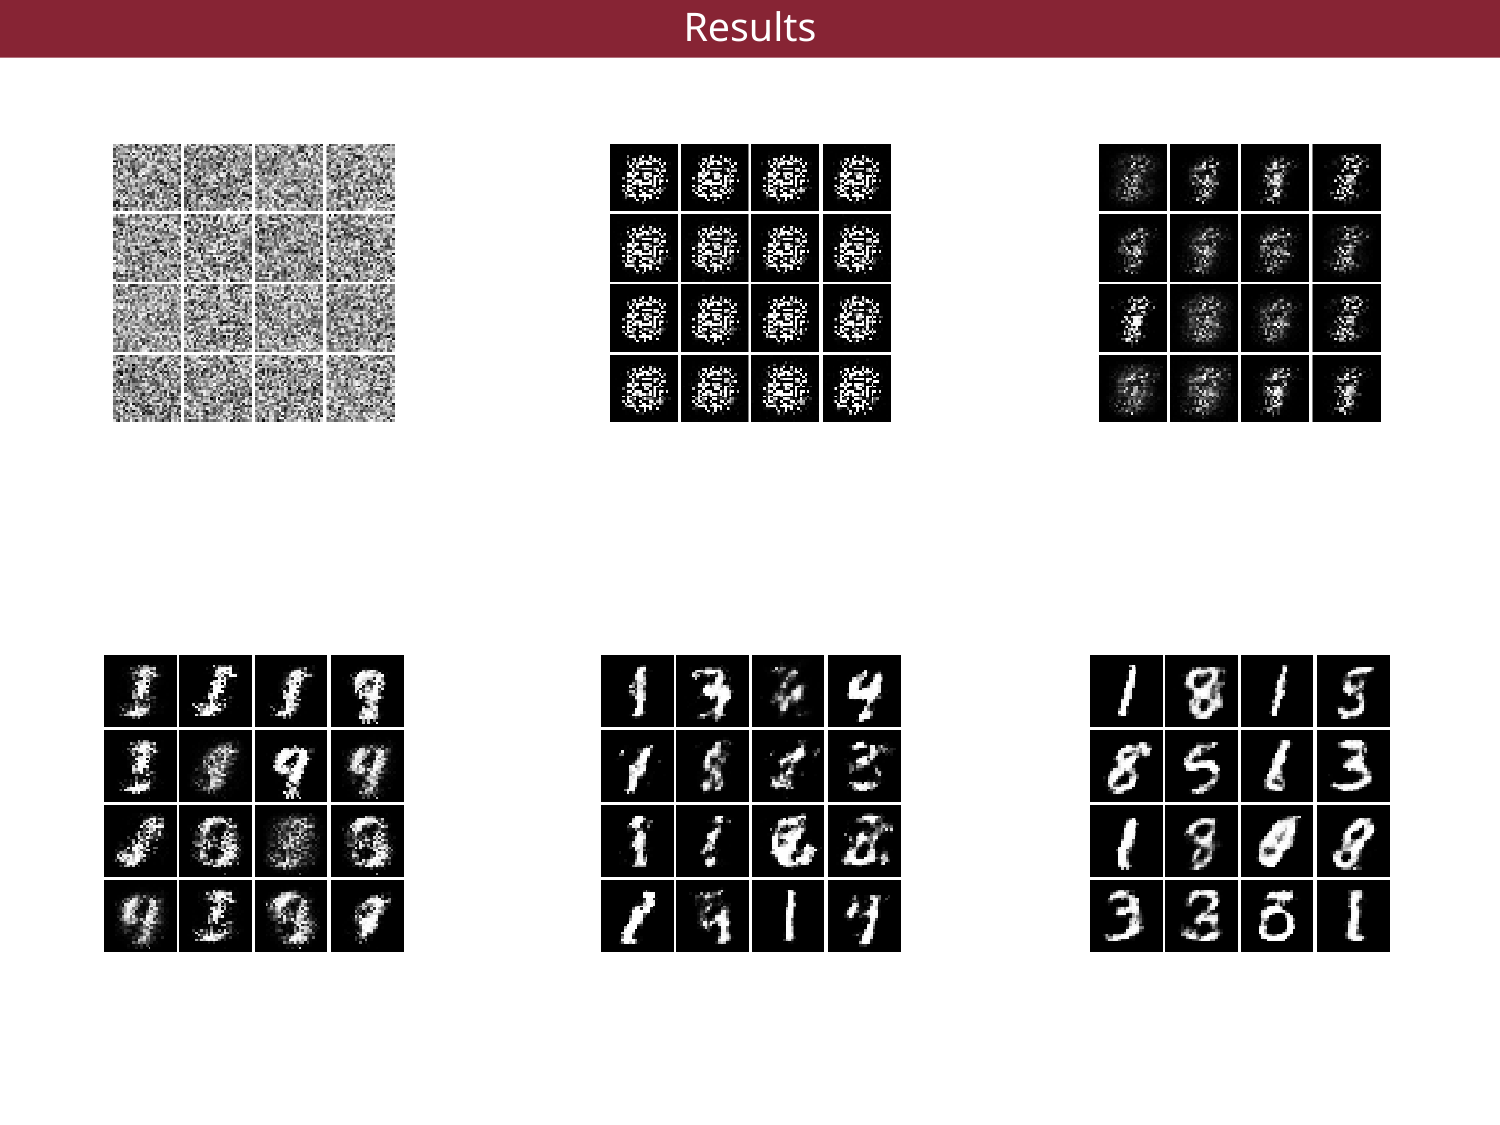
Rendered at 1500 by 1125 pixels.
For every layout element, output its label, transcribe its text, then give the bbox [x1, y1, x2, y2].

picture [586, 642, 912, 965]
picture [100, 131, 405, 435]
text_box Results [0, 0, 1500, 58]
picture [1086, 131, 1391, 435]
picture [1076, 642, 1401, 965]
picture [597, 131, 902, 435]
picture [90, 642, 415, 965]
